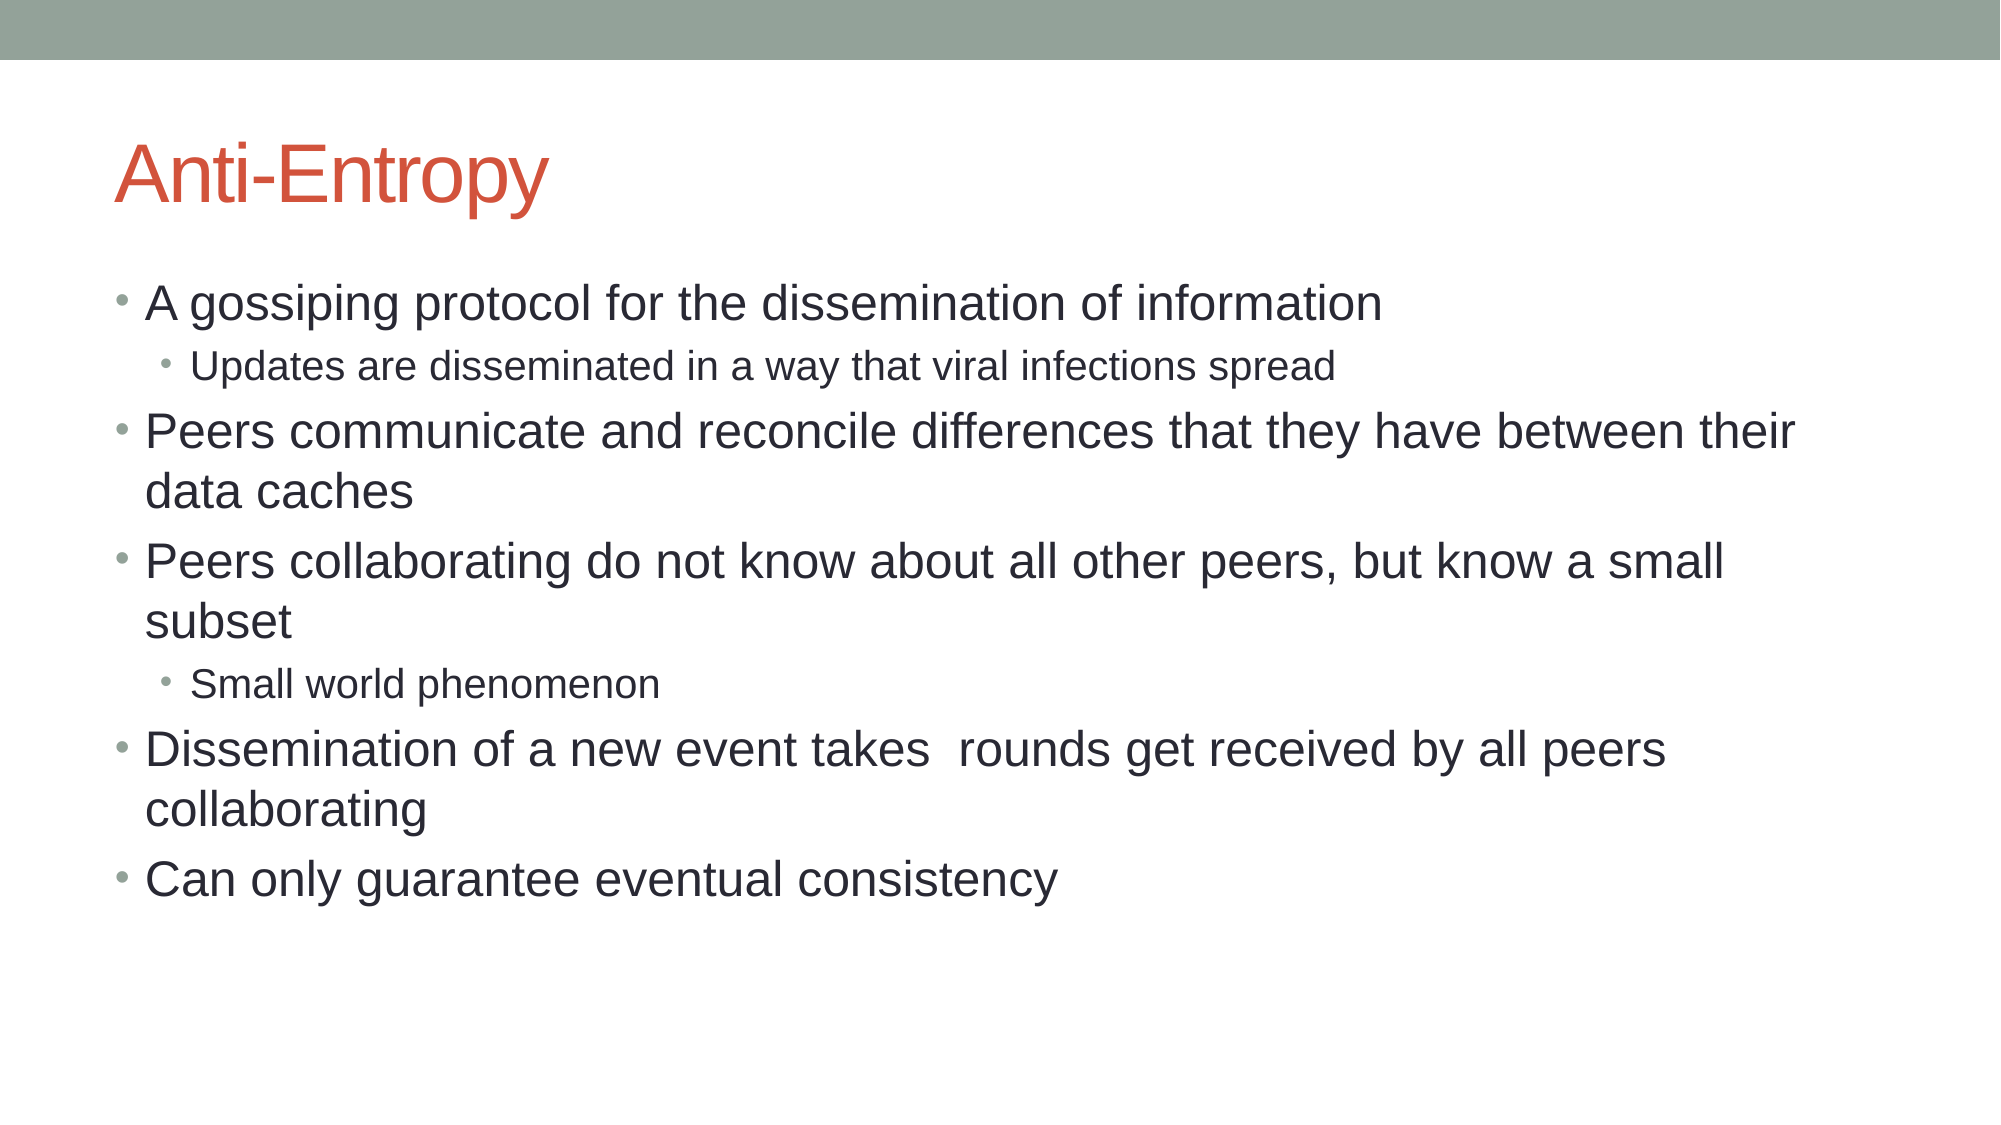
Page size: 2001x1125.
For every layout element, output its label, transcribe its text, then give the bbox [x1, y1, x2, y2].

title Anti-Entropy [99, 87, 1900, 250]
